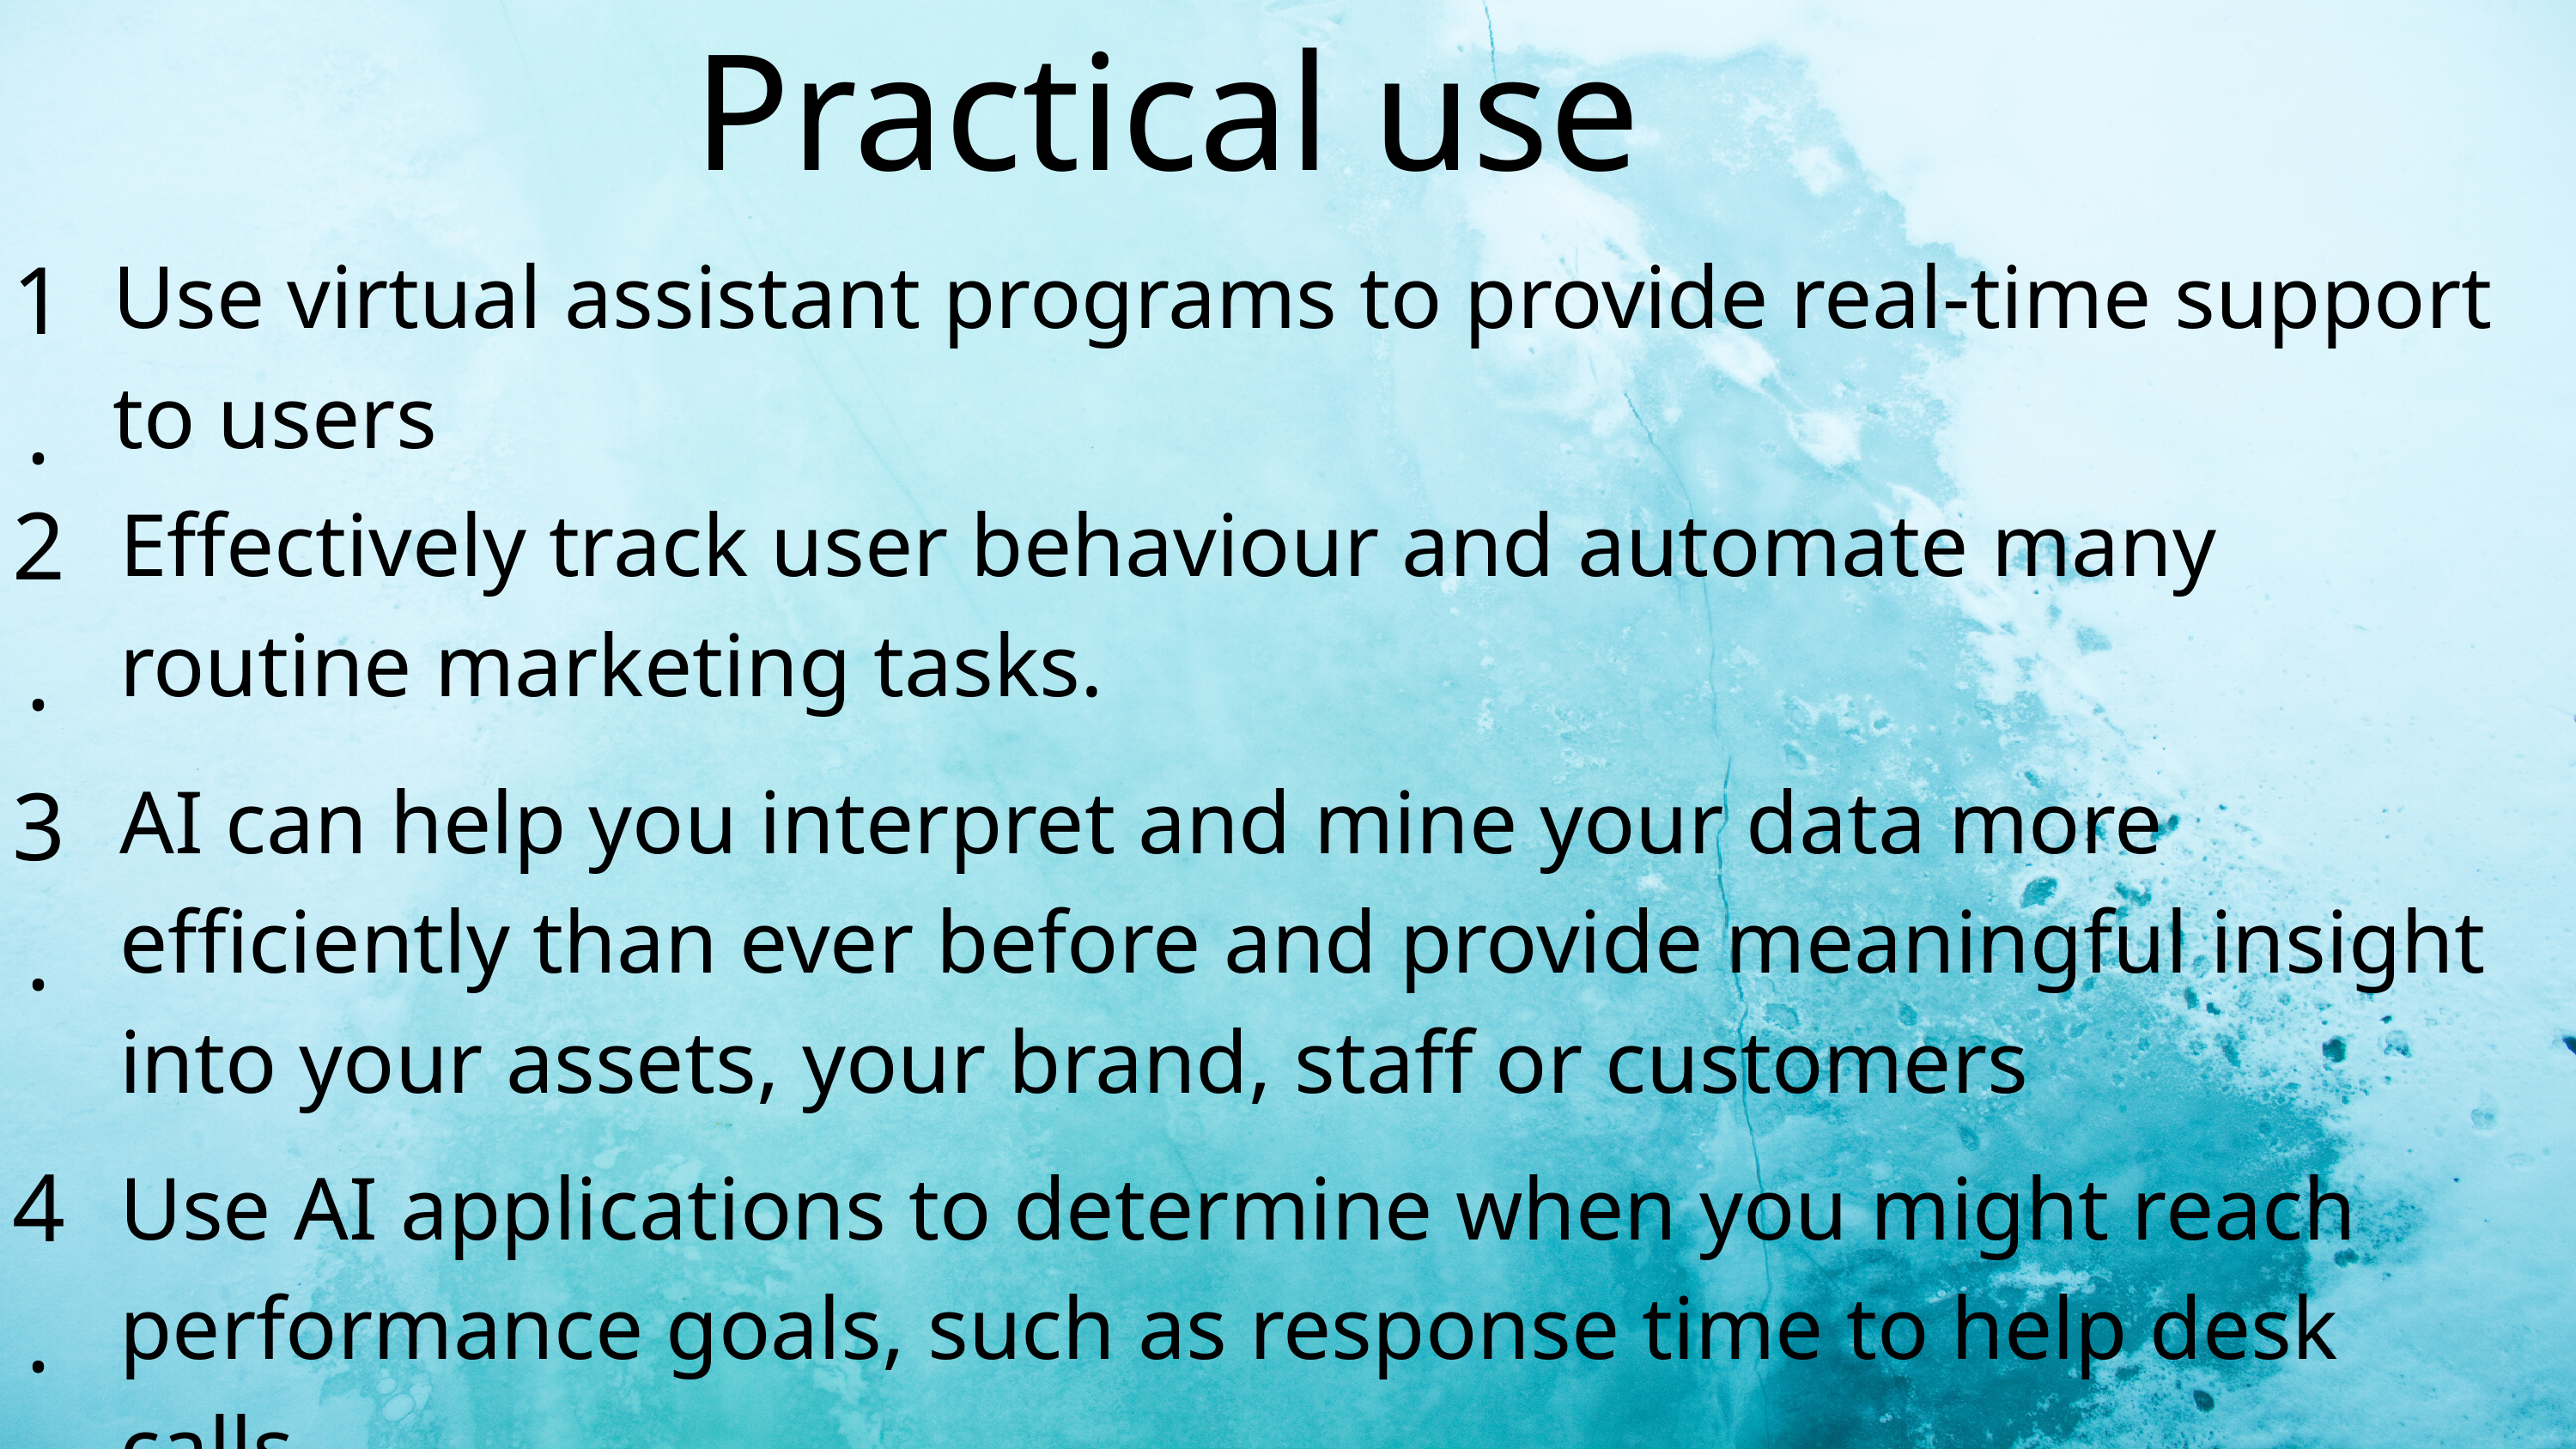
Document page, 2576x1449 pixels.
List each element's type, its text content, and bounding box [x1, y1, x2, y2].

text_box 4. [0, 1130, 78, 1391]
text_box Practical use [635, 0, 1741, 203]
text_box Use AI applications to determine when you might reach performance goals, such as response time to help desk calls. [119, 1137, 2551, 1449]
picture [0, 0, 2576, 1449]
text_box 1. [0, 222, 78, 468]
text_box 2. [0, 468, 78, 729]
text_box 3. [0, 749, 78, 1009]
text_box AI can help you interpret and mine your data more efficiently than ever before and provide meaningful insight into your assets, your brand, staff or customers [119, 750, 2551, 1111]
text_box Effectively track user behaviour and automate many routine marketing tasks. [119, 473, 2406, 714]
text_box Use virtual assistant programs to provide real-time support to users [112, 225, 2576, 466]
